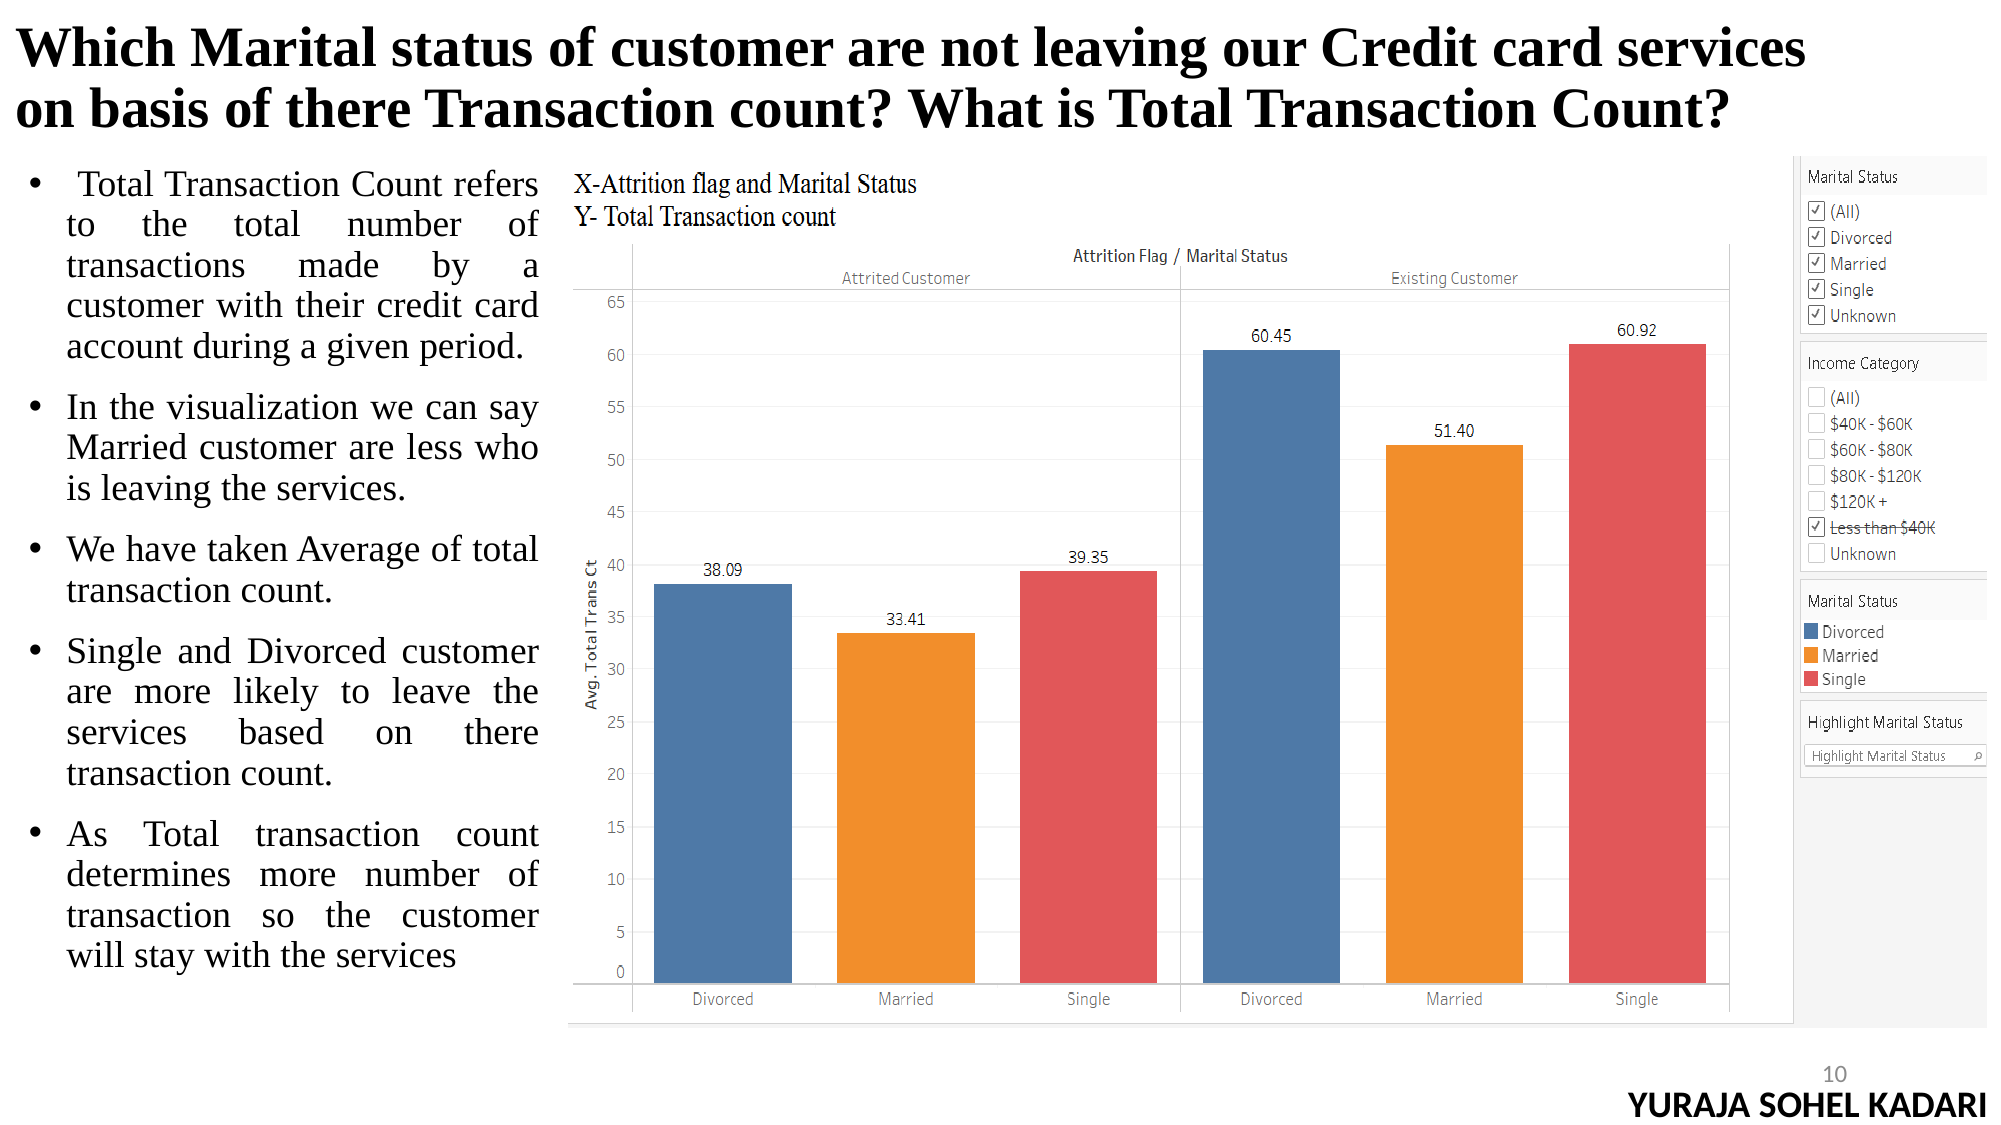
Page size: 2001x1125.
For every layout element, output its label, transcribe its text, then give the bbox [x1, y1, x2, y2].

list Total Transaction Count refers to the total number of transactions made by a customer with their credit card account during a given period. In the visualization we can say Married customer are less who is leaving the services. We have taken Average of total transaction count. Single and Divorced customer are more likely to leave the services based on there transaction count. As Total transaction count determines more number of transaction so the customer will stay with the services [13, 156, 555, 1125]
picture [568, 156, 1987, 1028]
slide_number 10 [1412, 1042, 1863, 1103]
text_box YURAJA SOHEL KADARI [1613, 1072, 2000, 1125]
title Which Marital status of customer are not leaving our Credit card services on basis of there Transaction count? What is Total Transaction Count? [0, 0, 1833, 157]
